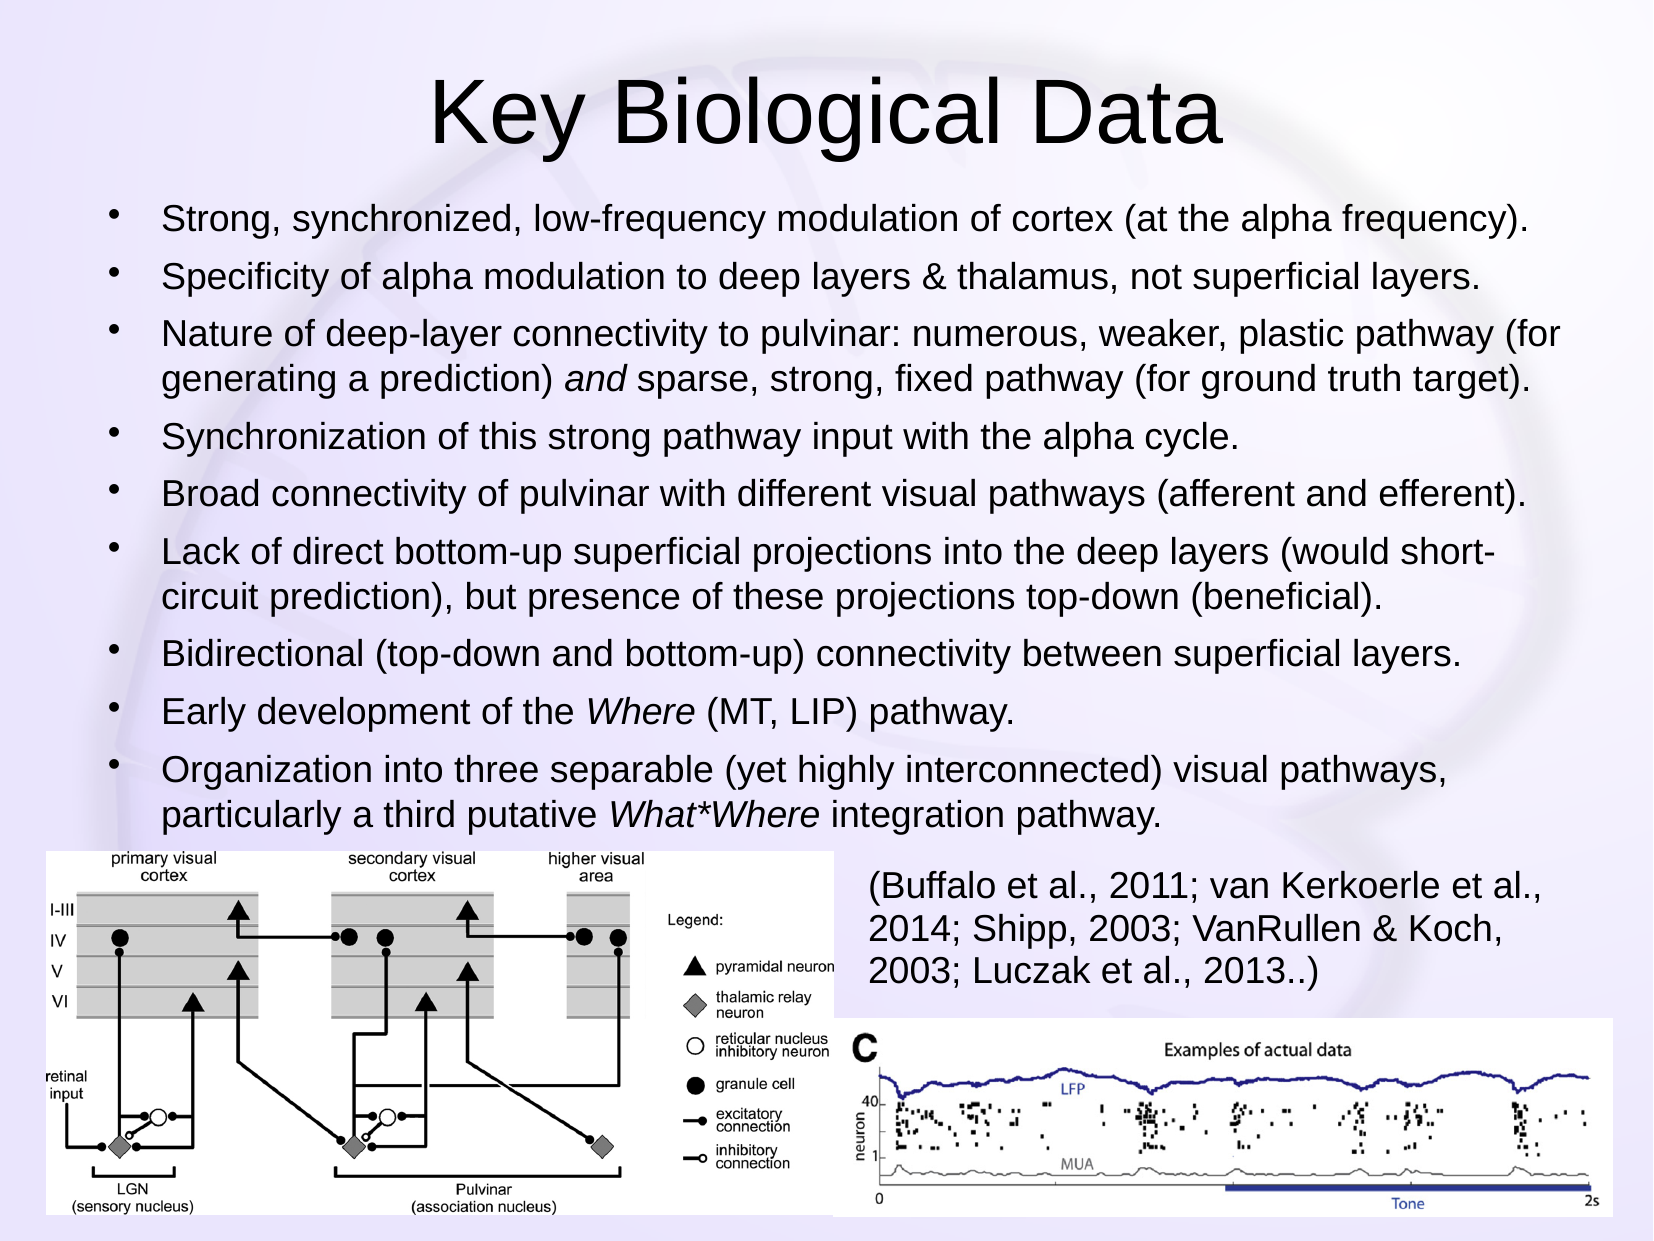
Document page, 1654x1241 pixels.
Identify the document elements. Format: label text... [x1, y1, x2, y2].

text_box (Buffalo et al., 2011; van Kerkoerle et al., 2014; Shipp, 2003; VanRullen & Koch, 2003; Luczak et al., 2013..) [853, 857, 1604, 1000]
title Key Biological Data [82, 49, 1571, 176]
picture [0, 0, 1654, 1241]
list Strong, synchronized, low-frequency modulation of cortex (at the alpha frequency). Specificity of alpha modulation to deep layers & thalamus, not superficial layers. Nature of deep-layer connectivity to pulvinar: numerous, weaker, plastic pathway (for generating a prediction) and sparse, strong, fixed pathway (for ground truth target). Synchronization of this strong pathway input with the alpha cycle. Broad connectivity of pulvinar with different visual pathways (afferent and efferent). Lack of direct bottom-up superficial projections into the deep layers (would short-circuit prediction), but presence of these projections top-down (beneficial). Bidirectional (top-down and bottom-up) connectivity between superficial layers. Early development of the Where (MT, LIP) pathway. Organization into three separable (yet highly interconnected) visual pathways, particularly a third putative What*Where integration pathway. [89, 194, 1578, 1014]
